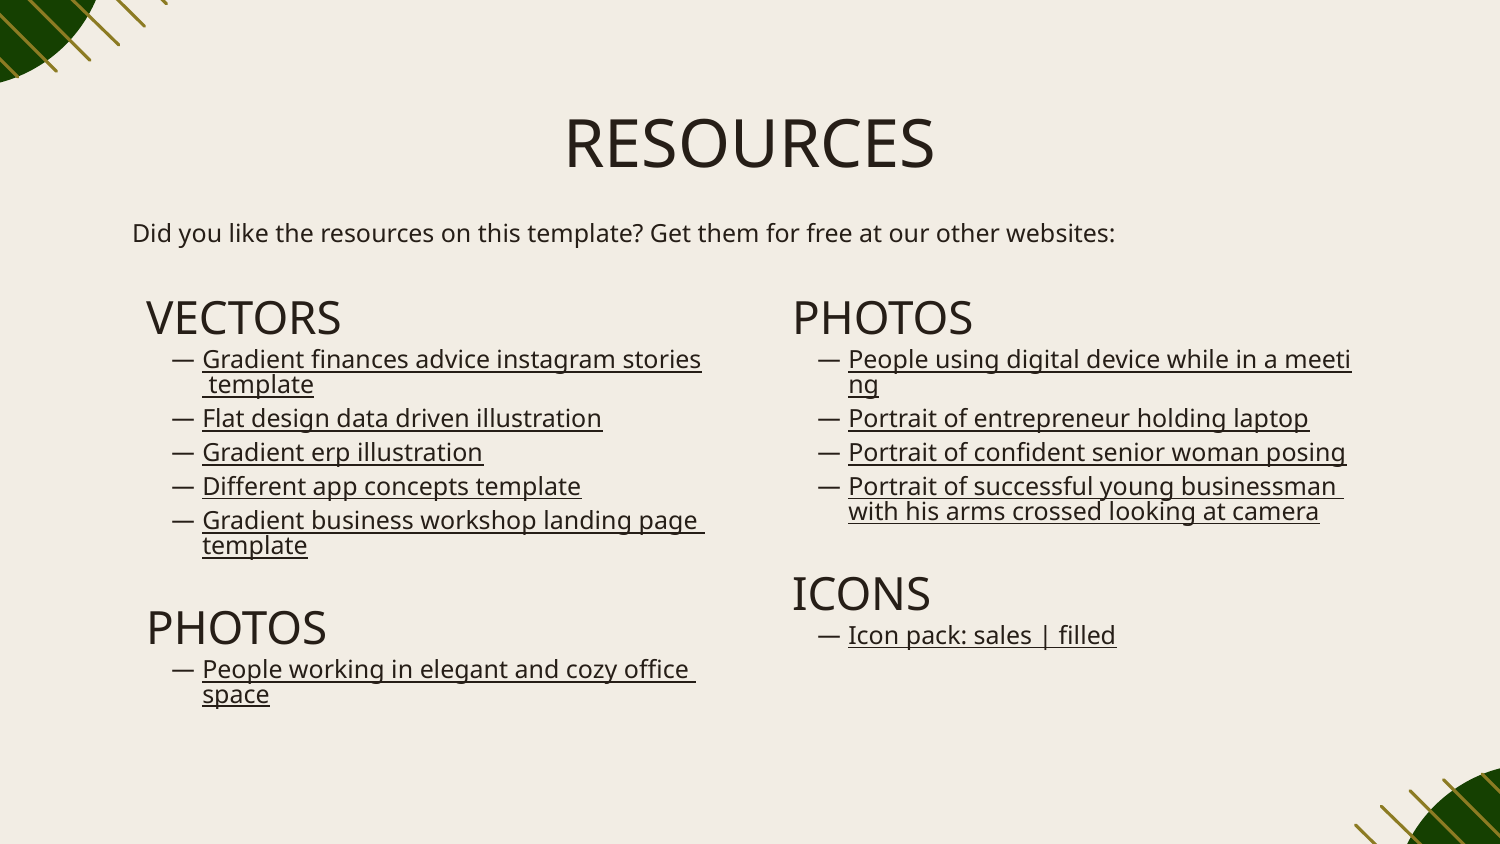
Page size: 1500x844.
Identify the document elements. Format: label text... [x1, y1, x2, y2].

list VECTORS Gradient finances advice instagram stories template Flat design data driven illustration Gradient erp illustration Different app concepts template Gradient business workshop landing page template PHOTOS People working in elegant and cozy office space [131, 273, 723, 756]
list PHOTOS People using digital device while in a meeting Portrait of entrepreneur holding laptop Portrait of confident senior woman posing Portrait of successful young businessman with his arms crossed looking at camera ICONS Icon pack: sales | filled [777, 273, 1369, 756]
title RESOURCES [116, 85, 1383, 202]
subtitle Did you like the resources on this template? Get them for free at our other websites: [116, 202, 1383, 266]
